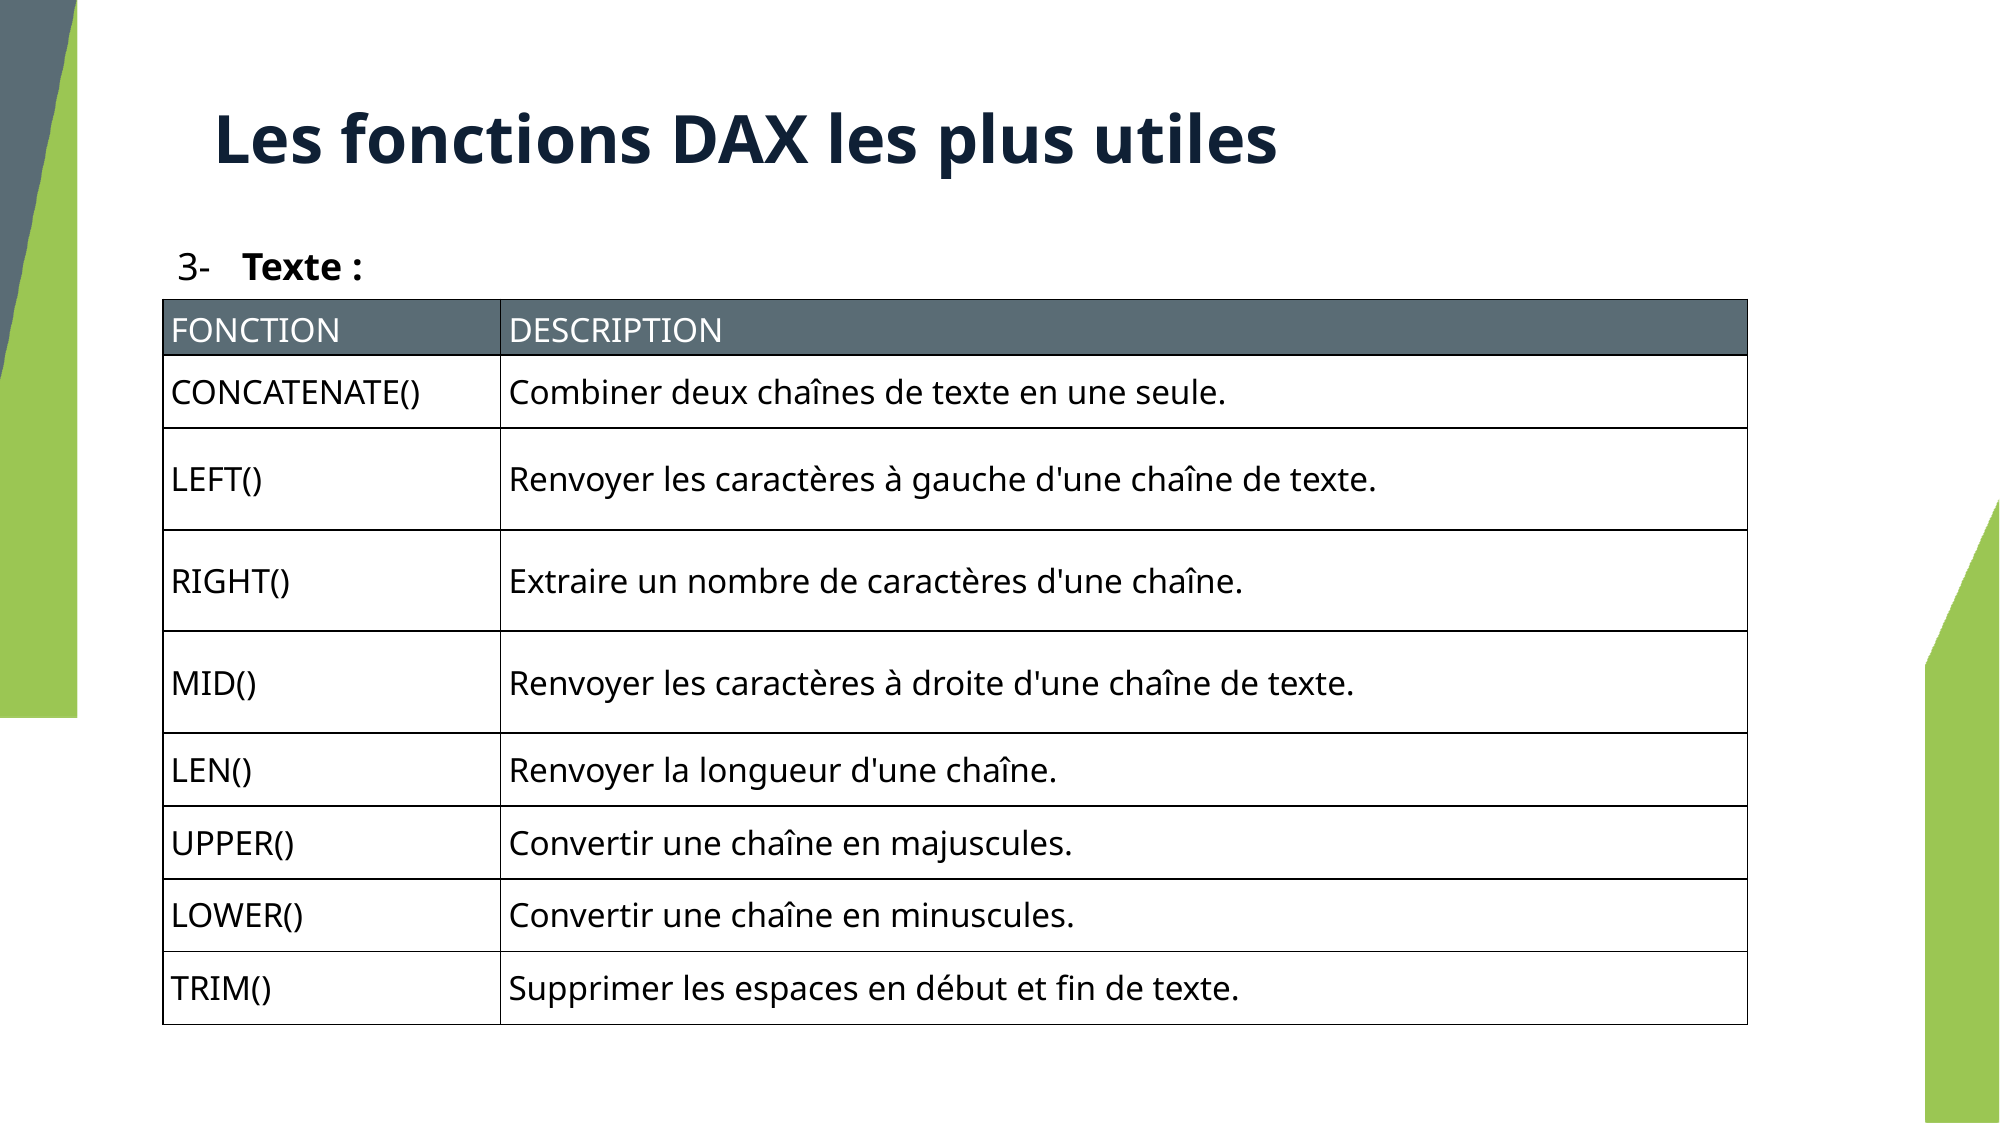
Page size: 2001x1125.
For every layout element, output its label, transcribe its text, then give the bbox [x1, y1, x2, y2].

table_cell Extraire un nombre de caractères d'une chaîne. [501, 531, 1747, 630]
table_cell MID() [164, 632, 500, 732]
table_cell LOWER() [164, 880, 500, 951]
table_cell TRIM() [164, 952, 500, 1024]
picture [1924, 498, 2000, 1125]
table_header Description [501, 300, 1747, 354]
table_cell Renvoyer la longueur d'une chaîne. [501, 734, 1747, 805]
table_cell CONCATENATE() [164, 356, 500, 427]
table_cell Convertir une chaîne en majuscules. [501, 807, 1747, 878]
table_cell Renvoyer les caractères à gauche d'une chaîne de texte. [501, 429, 1747, 529]
table_cell Supprimer les espaces en début et fin de texte. [501, 952, 1747, 1024]
picture [0, 0, 79, 720]
table_cell Combiner deux chaînes de texte en une seule. [501, 356, 1747, 427]
table_cell Convertir une chaîne en minuscules. [501, 880, 1747, 951]
table_cell LEFT() [164, 429, 500, 529]
table_cell RIGHT() [164, 531, 500, 630]
table_cell Renvoyer les caractères à droite d'une chaîne de texte. [501, 632, 1747, 732]
table_header Fonction [164, 300, 500, 354]
text_box 3- Texte : [162, 213, 1163, 296]
table_cell UPPER() [164, 807, 500, 878]
title Les fonctions DAX les plus utiles [79, 60, 1465, 185]
table_cell LEN() [164, 734, 500, 805]
